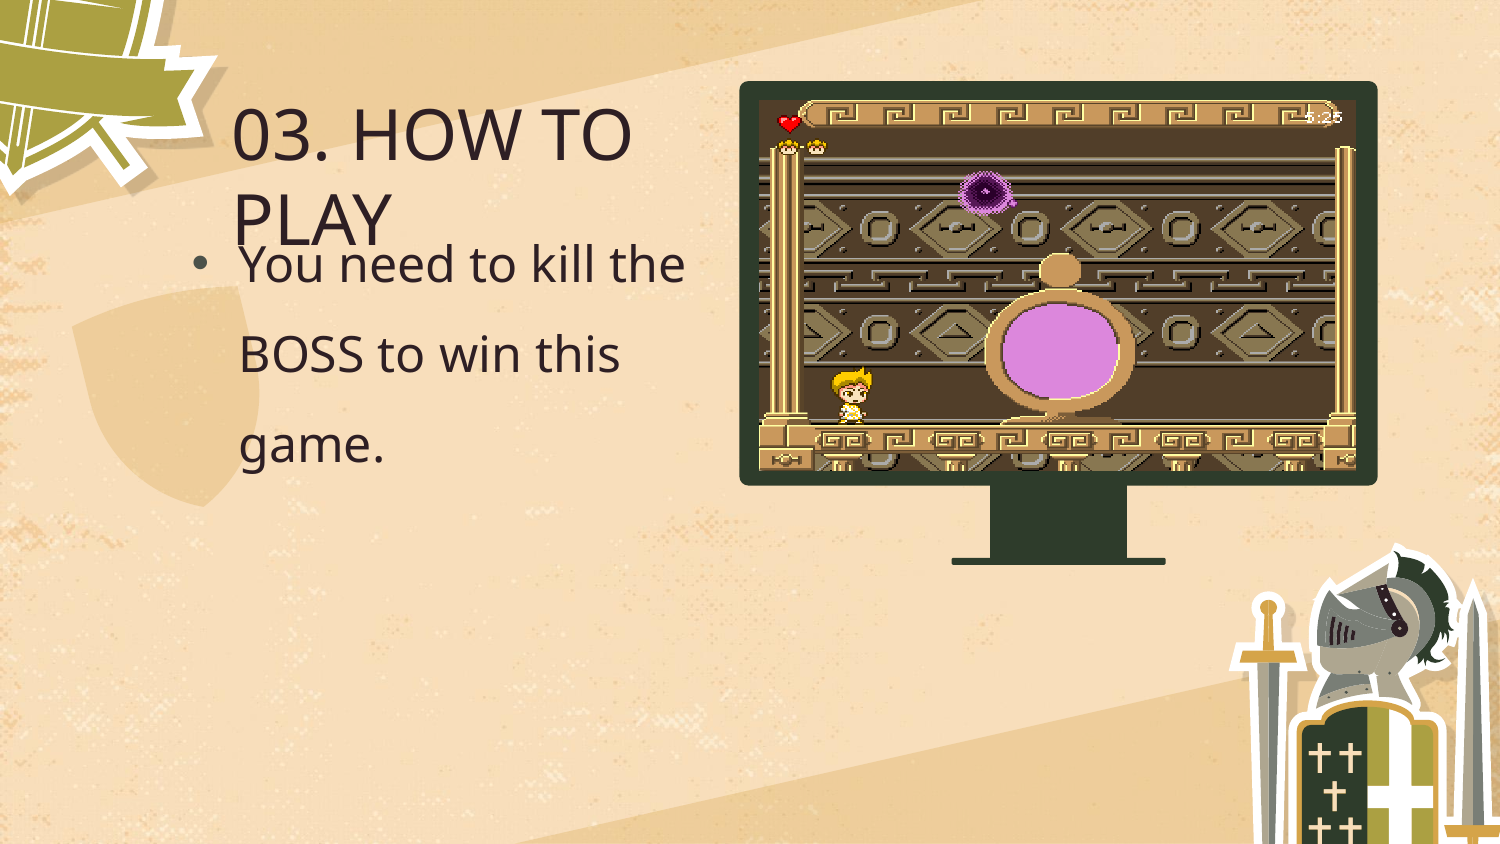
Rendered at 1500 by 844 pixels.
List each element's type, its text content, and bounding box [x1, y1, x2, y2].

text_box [739, 80, 1378, 566]
subtitle You need to kill the BOSS to win this game. [155, 187, 727, 380]
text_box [0, 0, 232, 199]
picture [0, 0, 1500, 844]
picture [759, 100, 1357, 471]
text_box [71, 296, 260, 507]
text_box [1228, 542, 1500, 844]
title 03. HOW TO PLAY [236, 75, 707, 187]
